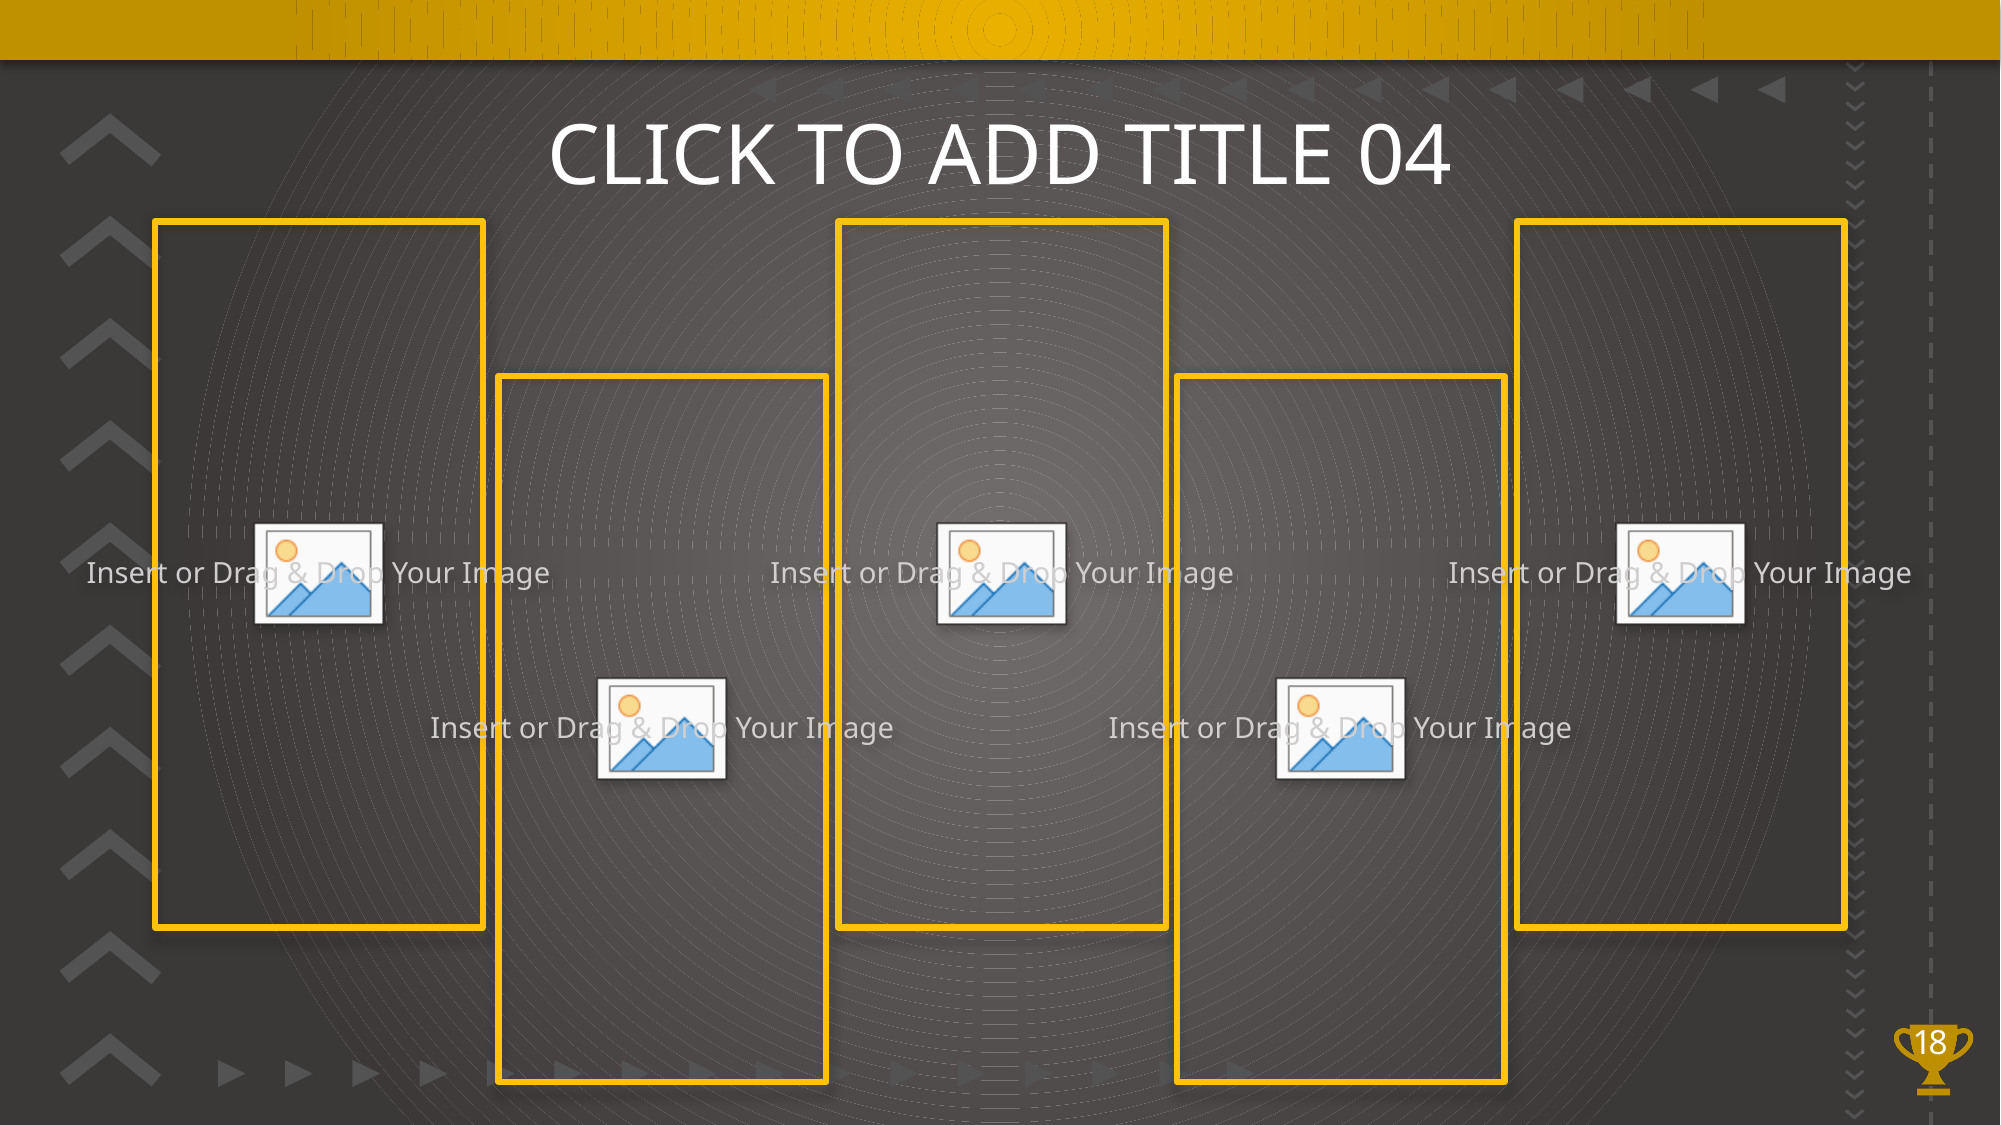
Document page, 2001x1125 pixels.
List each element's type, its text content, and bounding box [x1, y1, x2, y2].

picture [1179, 378, 1502, 1079]
title CLICK TO ADD TITLE 04 [0, 59, 2000, 257]
picture [157, 224, 480, 925]
picture [1889, 1015, 1978, 1105]
picture [1519, 224, 1842, 925]
picture [841, 224, 1164, 925]
picture [501, 378, 824, 1079]
slide_number 18 [1512, 1014, 1963, 1074]
